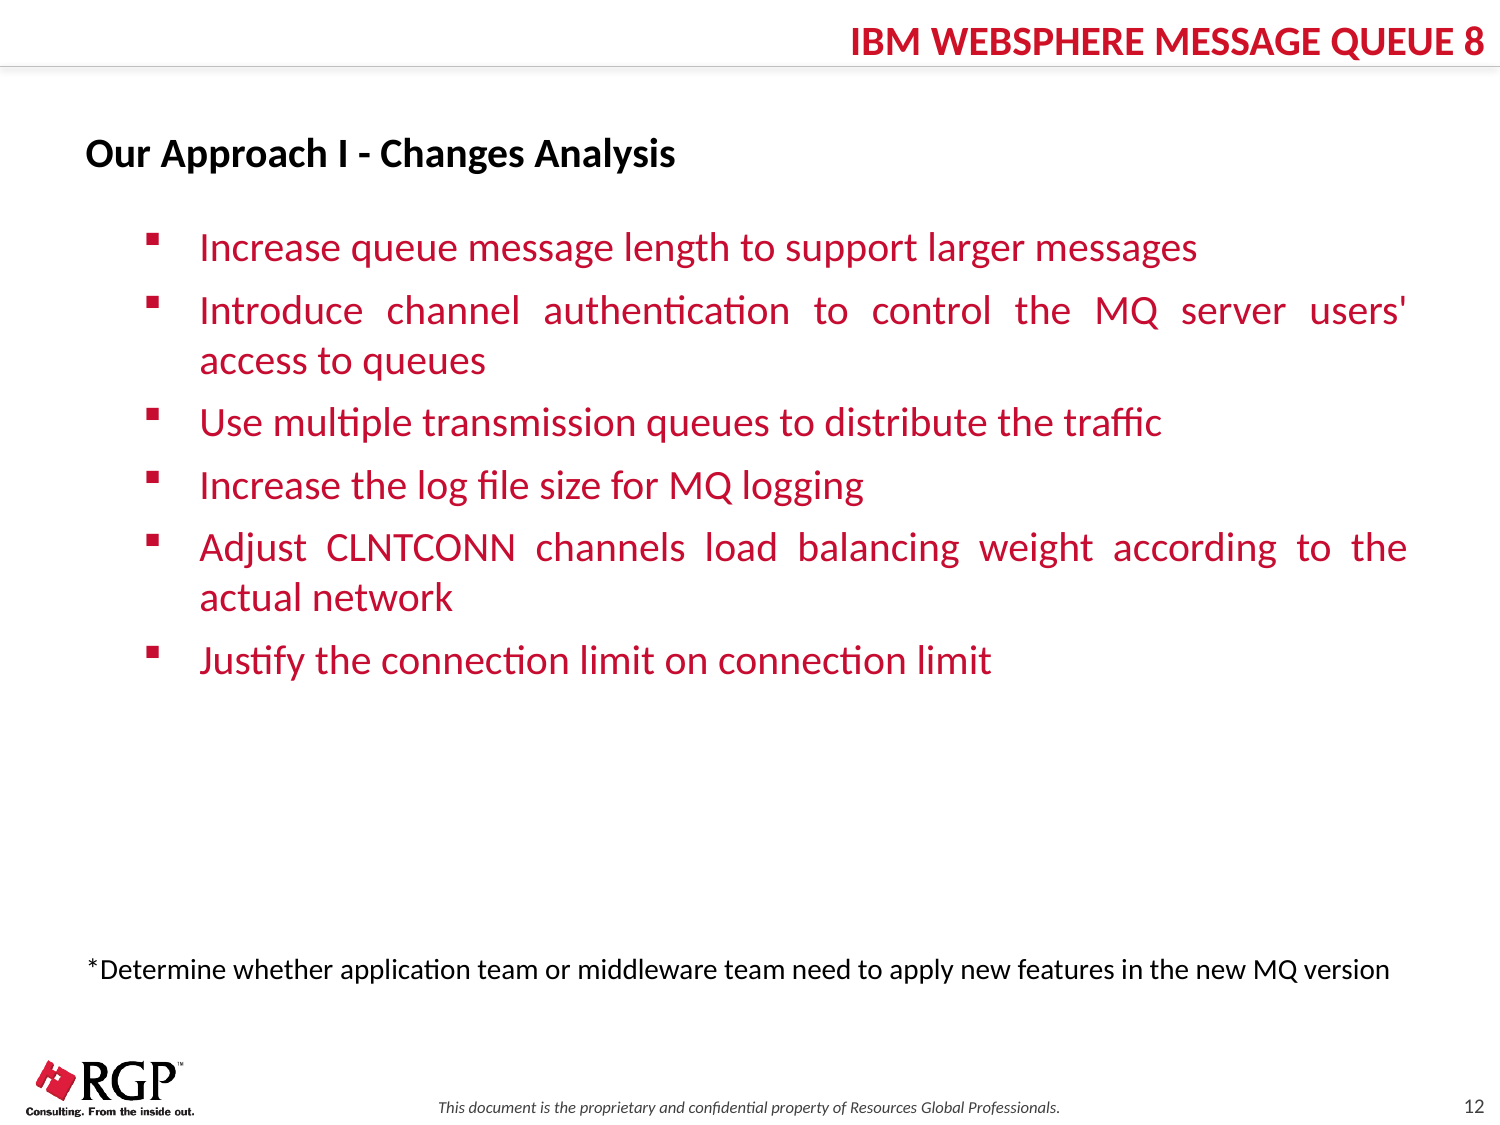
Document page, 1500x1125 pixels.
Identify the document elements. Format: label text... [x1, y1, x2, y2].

text_box *Determine whether application team or middleware team need to apply new features in the new MQ version [70, 943, 1424, 993]
text_box Increase queue message length to support larger messages Introduce channel authentication to control the MQ server users' access to queues Use multiple transmission queues to distribute the traffic Increase the log file size for MQ logging Adjust CLNTCONN channels load balancing weight according to the actual network Justify the connection limit on connection limit [128, 212, 1424, 691]
picture [26, 1060, 194, 1117]
list IBM WEBSPHERE MESSAGE QUEUE 8 [601, 3, 1500, 67]
text_box Our Approach I - Changes Analysis [70, 118, 1424, 183]
